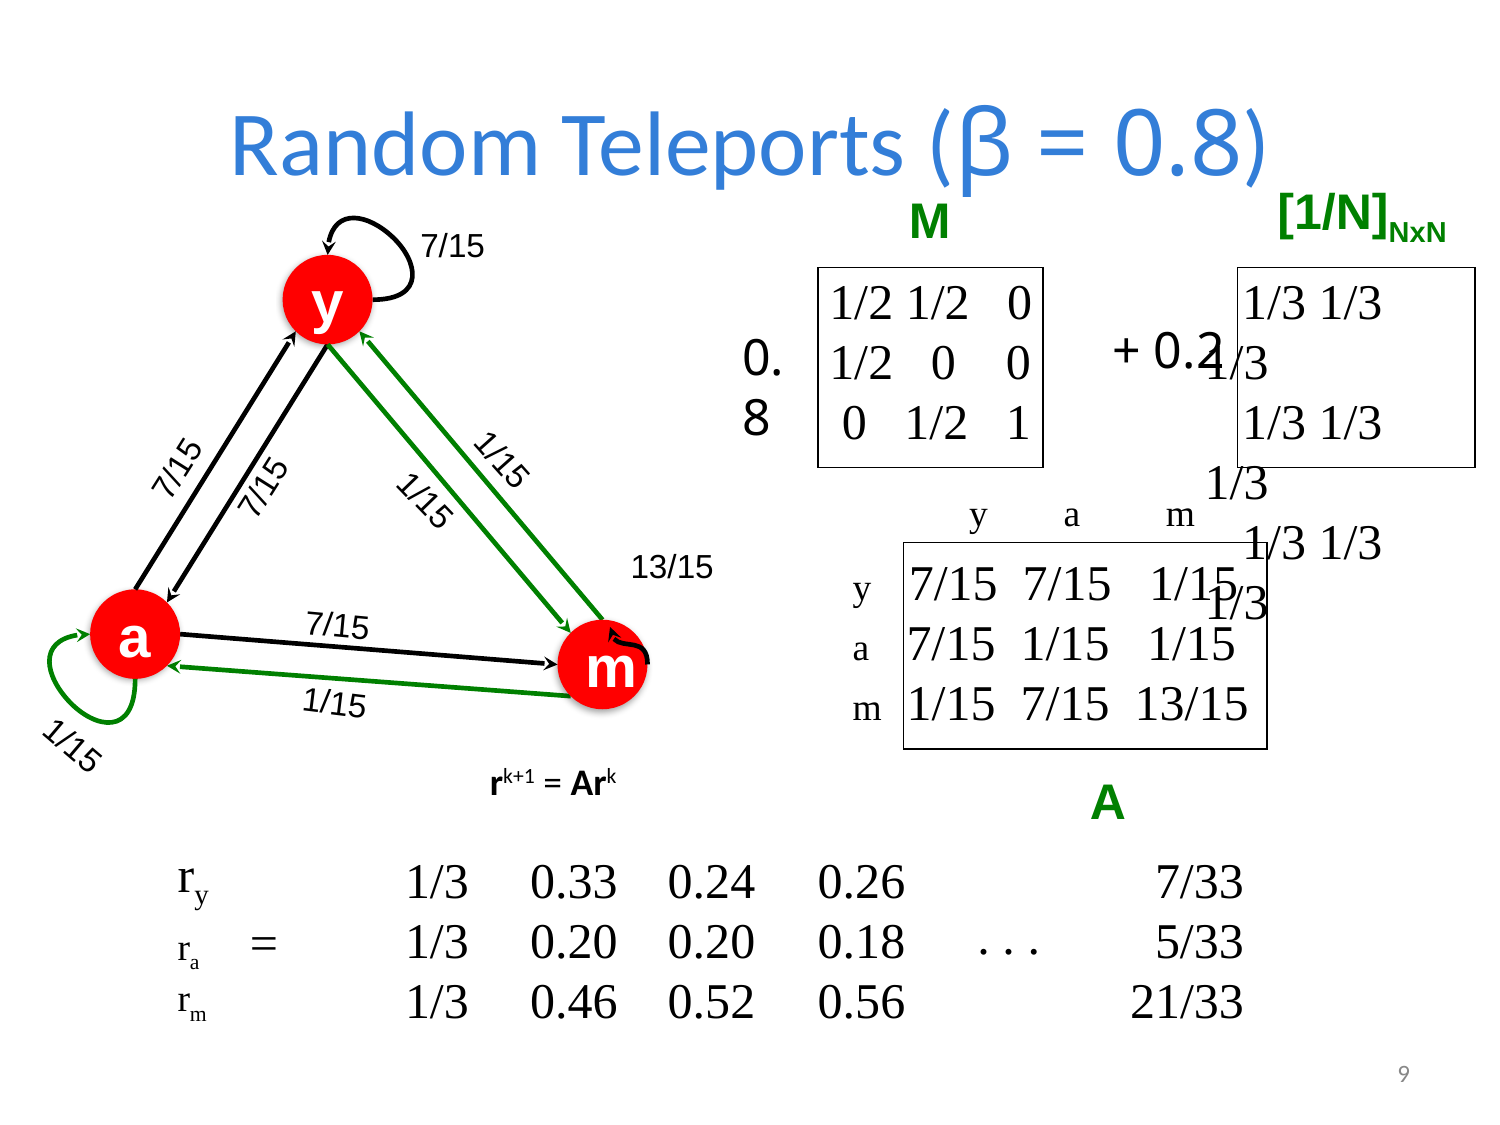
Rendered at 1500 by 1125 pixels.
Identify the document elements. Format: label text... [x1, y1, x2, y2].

text_box 7/33 5/33 21/33 [1115, 840, 1261, 1036]
text_box 0.8 [727, 317, 827, 453]
text_box 1/3 1/3 1/3 [390, 840, 485, 1036]
text_box 0.26 0.18 0.56 [802, 840, 922, 1036]
text_box 7/15 [405, 216, 502, 272]
text_box y a m [954, 481, 1292, 542]
text_box rk+1 = Ark [474, 749, 729, 810]
text_box [818, 457, 1044, 468]
text_box M [893, 180, 967, 256]
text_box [166, 344, 325, 603]
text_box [609, 626, 648, 665]
text_box A [1075, 761, 1142, 837]
text_box y [282, 254, 372, 342]
text_box 1/3 1/3 1/3 1/3 1/3 1/3 1/3 1/3 1/3 [1189, 261, 1474, 637]
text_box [327, 254, 373, 300]
text_box a [90, 589, 181, 679]
title Random Teleports (β = 0.8) [75, 45, 1425, 233]
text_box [166, 665, 571, 697]
text_box ry ra = rm [162, 834, 307, 1033]
text_box 0.33 0.20 0.46 [515, 840, 634, 1036]
text_box . . . [962, 897, 1056, 973]
text_box 1/15 [284, 705, 384, 735]
text_box 0.24 0.20 0.52 [652, 840, 772, 1036]
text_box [359, 331, 603, 620]
text_box [903, 738, 1268, 750]
slide_number ‹#› [1074, 1042, 1425, 1103]
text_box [179, 633, 558, 665]
text_box 1/2 1/2 0 1/2 0 0 0 1/2 1 [751, 261, 1050, 457]
text_box 13/15 [615, 537, 731, 593]
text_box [134, 331, 296, 590]
text_box 7/15 [289, 610, 322, 632]
text_box y 7/15 7/15 1/15 a 7/15 1/15 1/15 m 1/15 7/15 13/15 [837, 542, 1284, 738]
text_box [89, 633, 136, 680]
text_box + 0.2 [1097, 311, 1241, 387]
text_box 1/15 [20, 692, 129, 797]
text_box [327, 344, 571, 634]
text_box [1/N]NxN [1187, 172, 1473, 256]
text_box m [563, 619, 647, 710]
